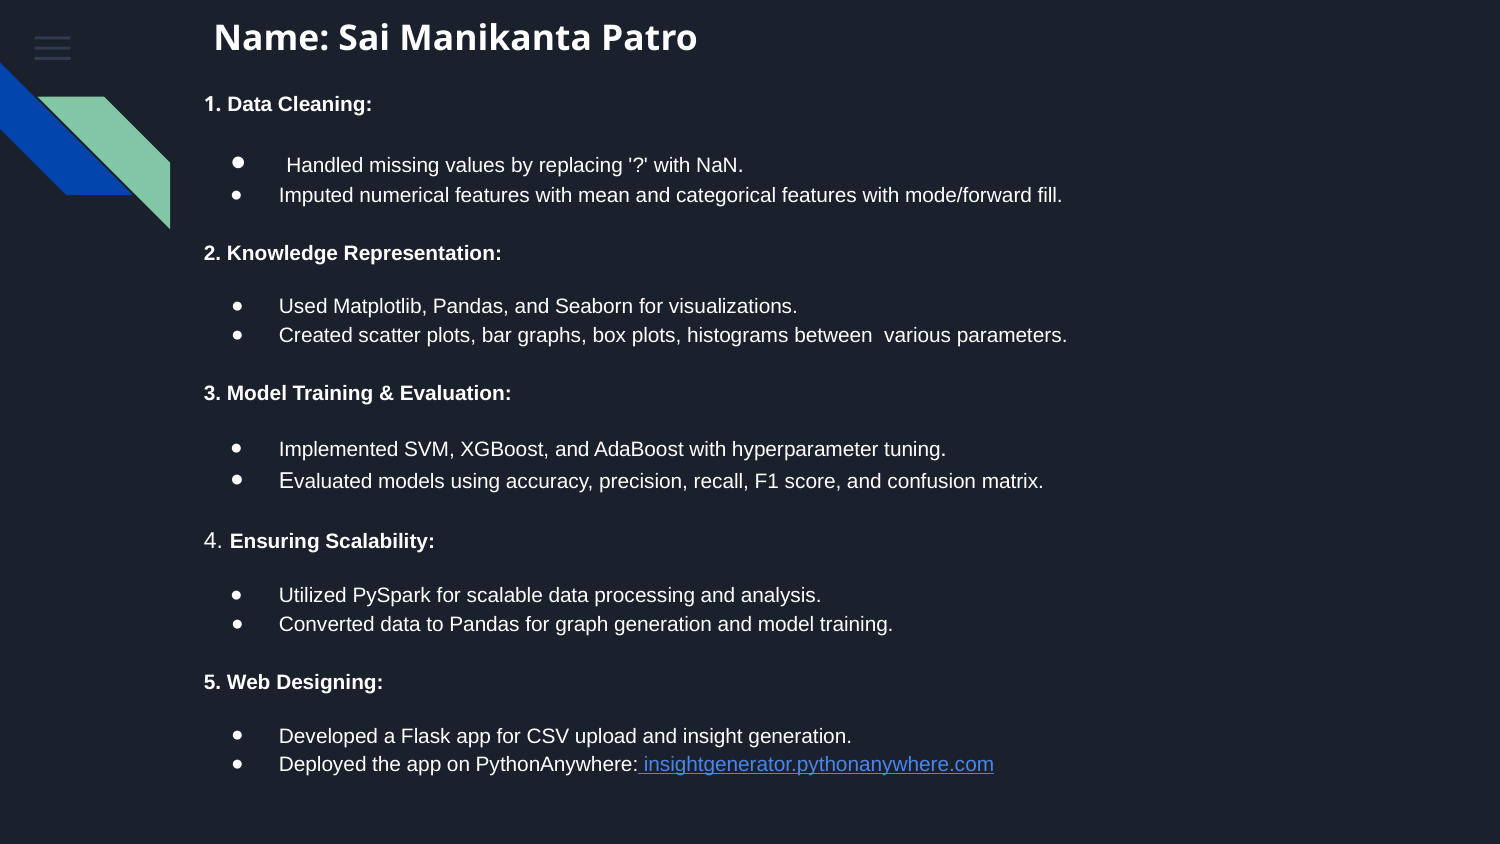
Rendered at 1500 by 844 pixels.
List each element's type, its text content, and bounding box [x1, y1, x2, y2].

text_box Name: Sai Manikanta Patro 1. Data Cleaning: Handled missing values by replacing '?' with NaN. Imputed numerical features with mean and categorical features with mode/forward fill. 2. Knowledge Representation: Used Matplotlib, Pandas, and Seaborn for visualizations. Created scatter plots, bar graphs, box plots, histograms between various parameters. 3. Model Training & Evaluation: Implemented SVM, XGBoost, and AdaBoost with hyperparameter tuning. Evaluated models using accuracy, precision, recall, F1 score, and confusion matrix. 4. Ensuring Scalability: Utilized PySpark for scalable data processing and analysis. Converted data to Pandas for graph generation and model training. 5. Web Designing: Developed a Flask app for CSV upload and insight generation. Deployed the app on PythonAnywhere: insightgenerator.pythonanywhere.com [188, 0, 1500, 844]
